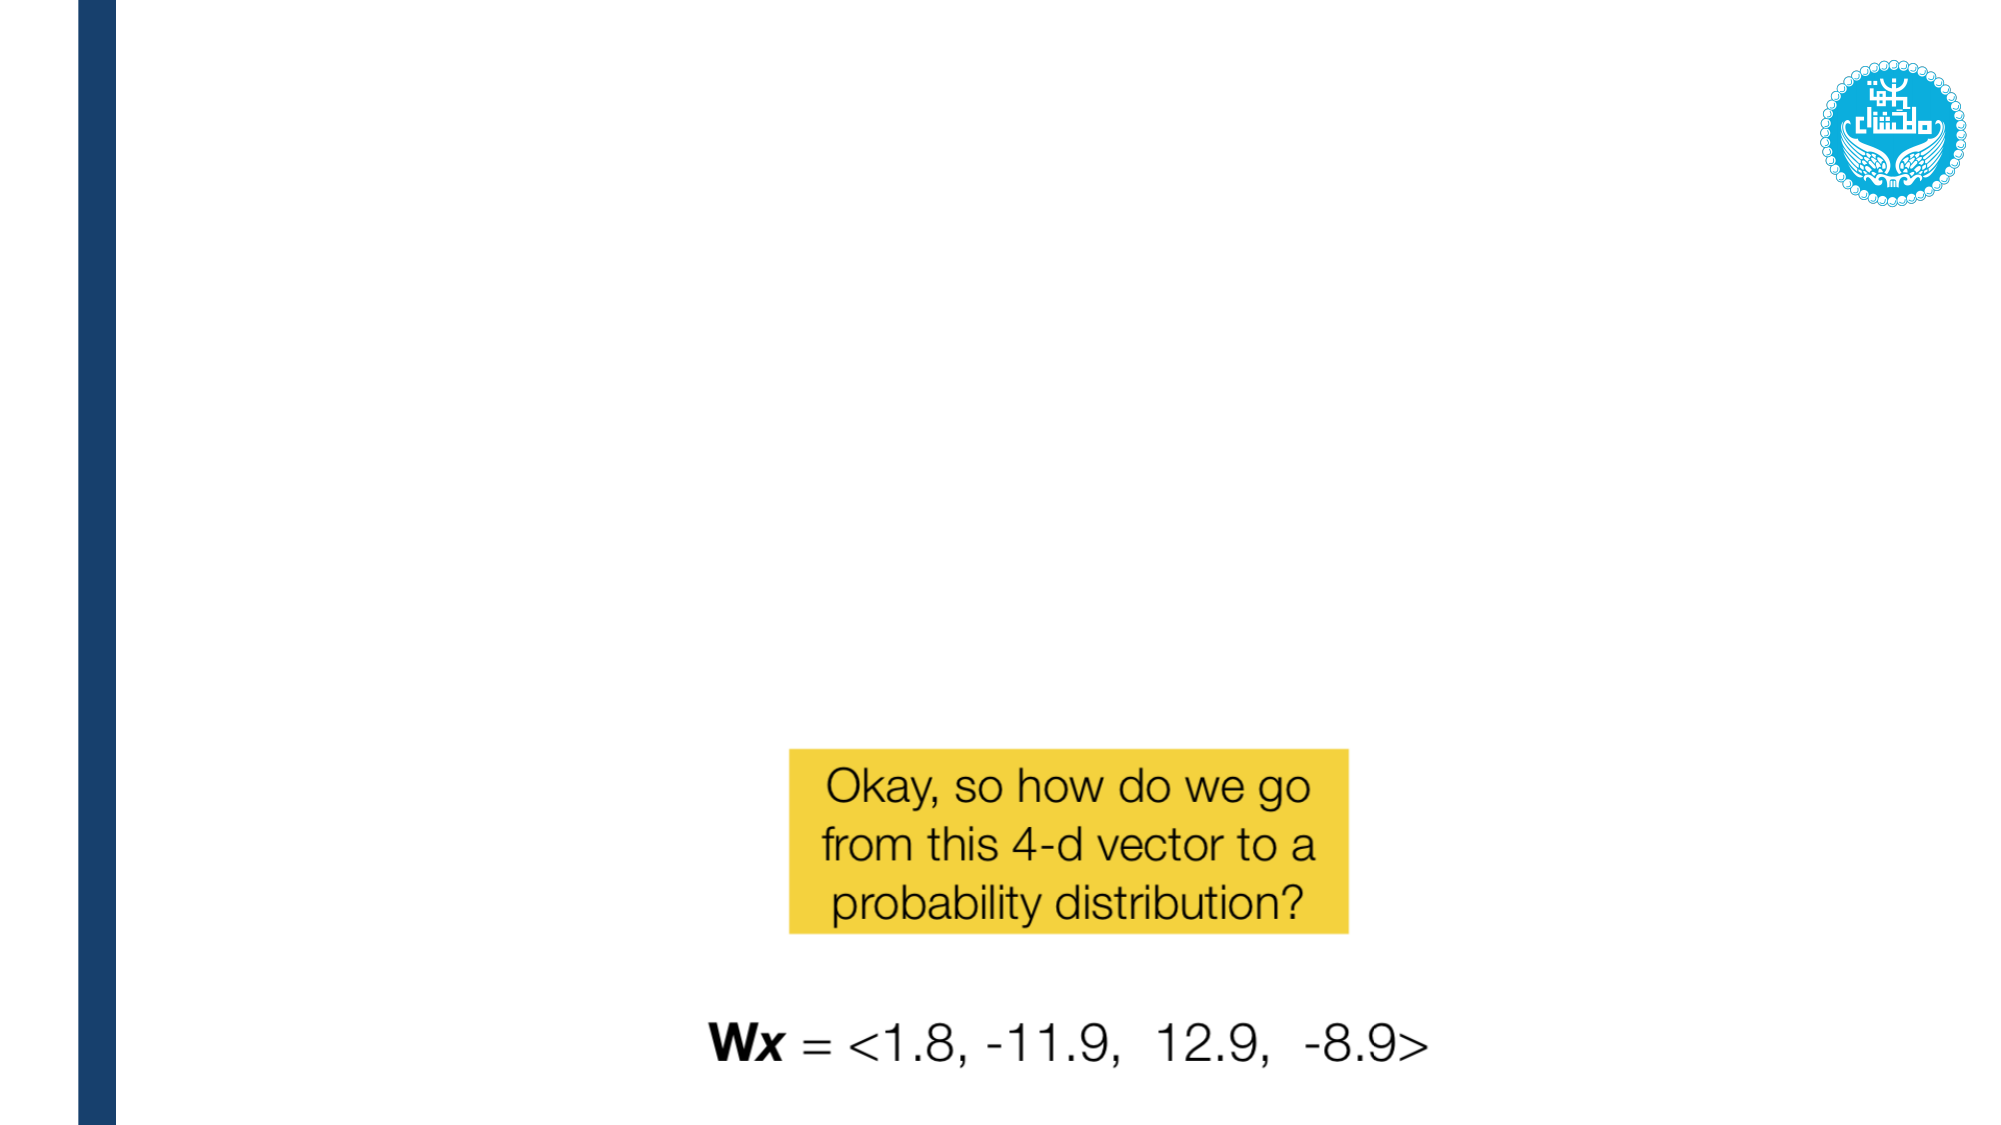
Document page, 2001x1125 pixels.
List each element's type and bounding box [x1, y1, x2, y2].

picture [617, 708, 1493, 1109]
picture [1819, 58, 1968, 208]
